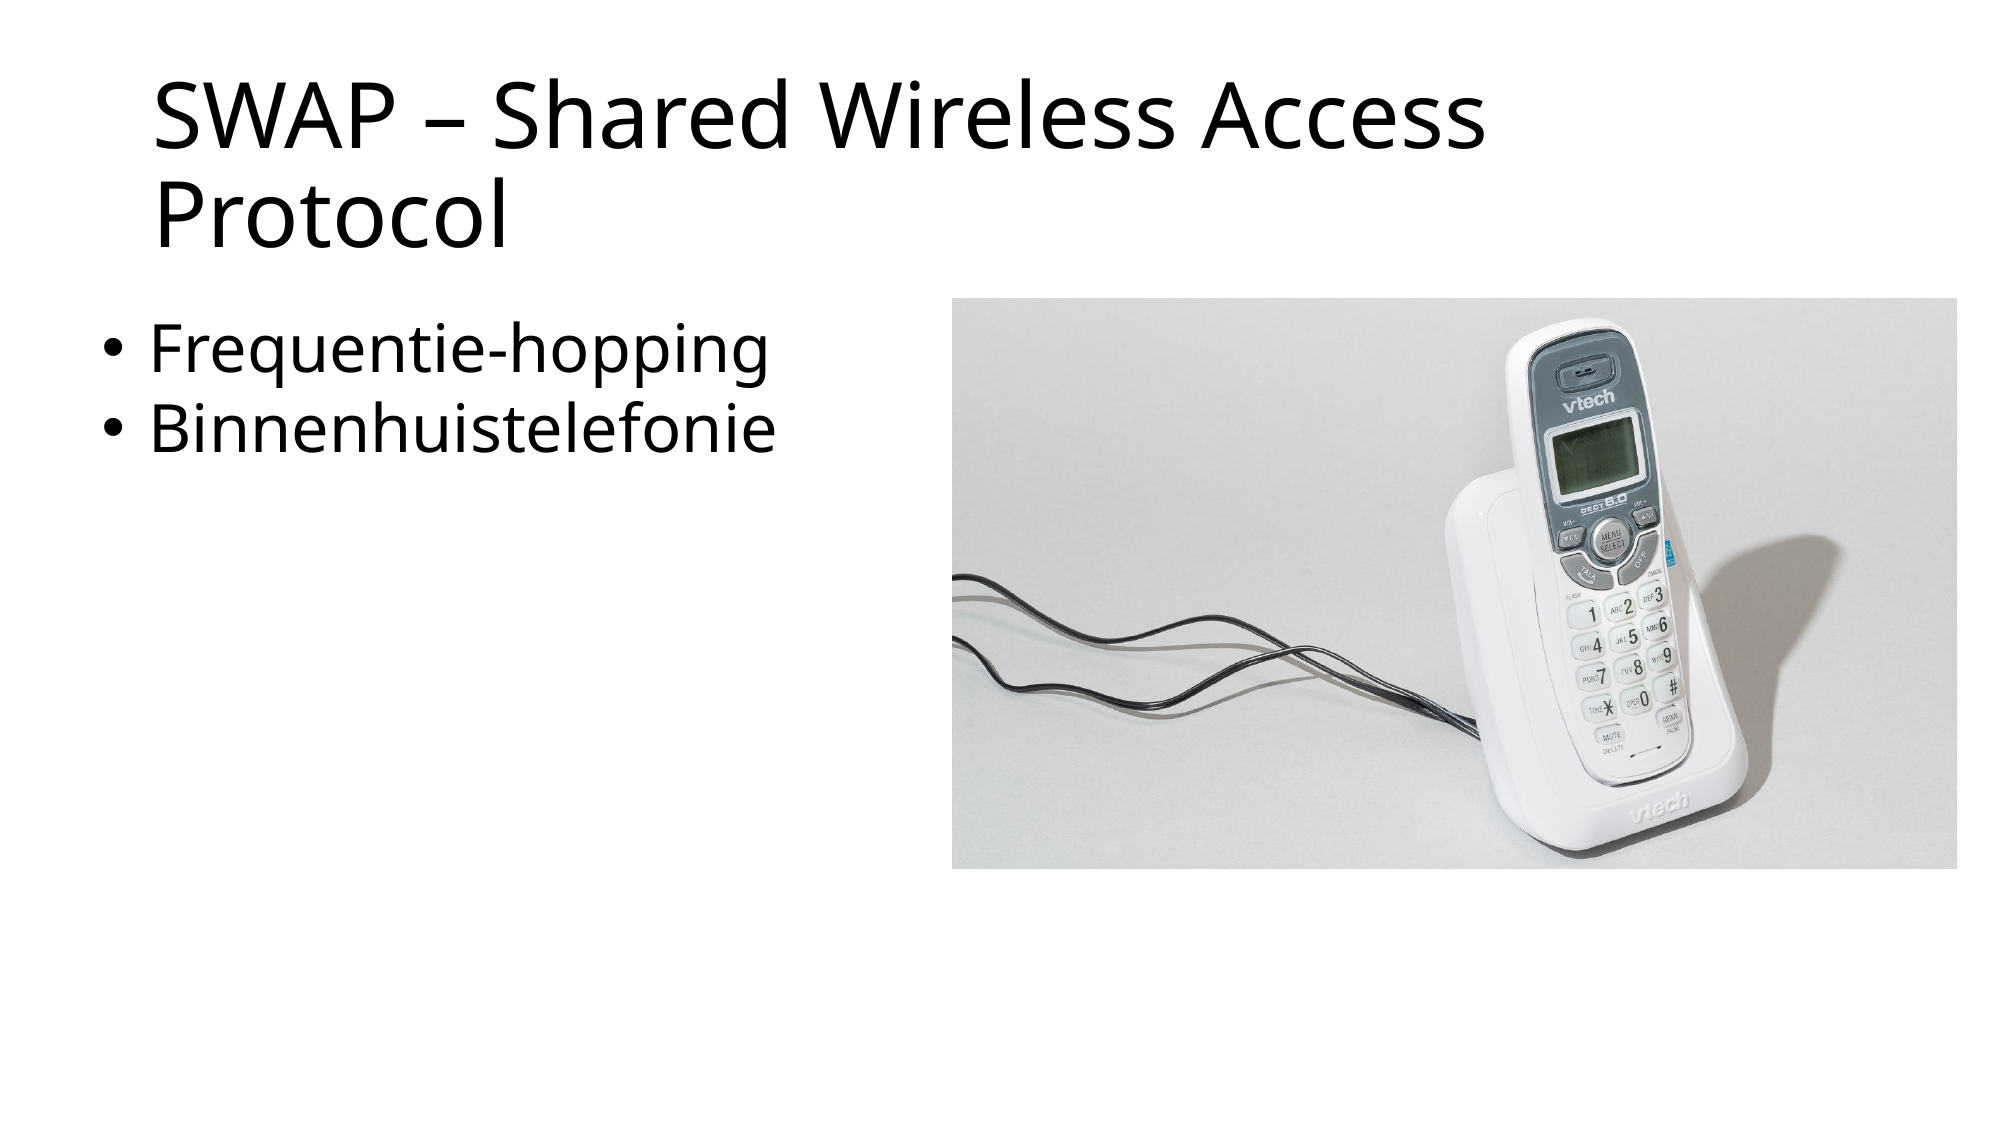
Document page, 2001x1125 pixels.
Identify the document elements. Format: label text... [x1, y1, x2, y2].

picture [951, 298, 1958, 870]
title SWAP – Shared Wireless Access Protocol [137, 59, 1863, 278]
text_box Frequentie-hopping Binnenhuistelefonie [86, 298, 911, 474]
